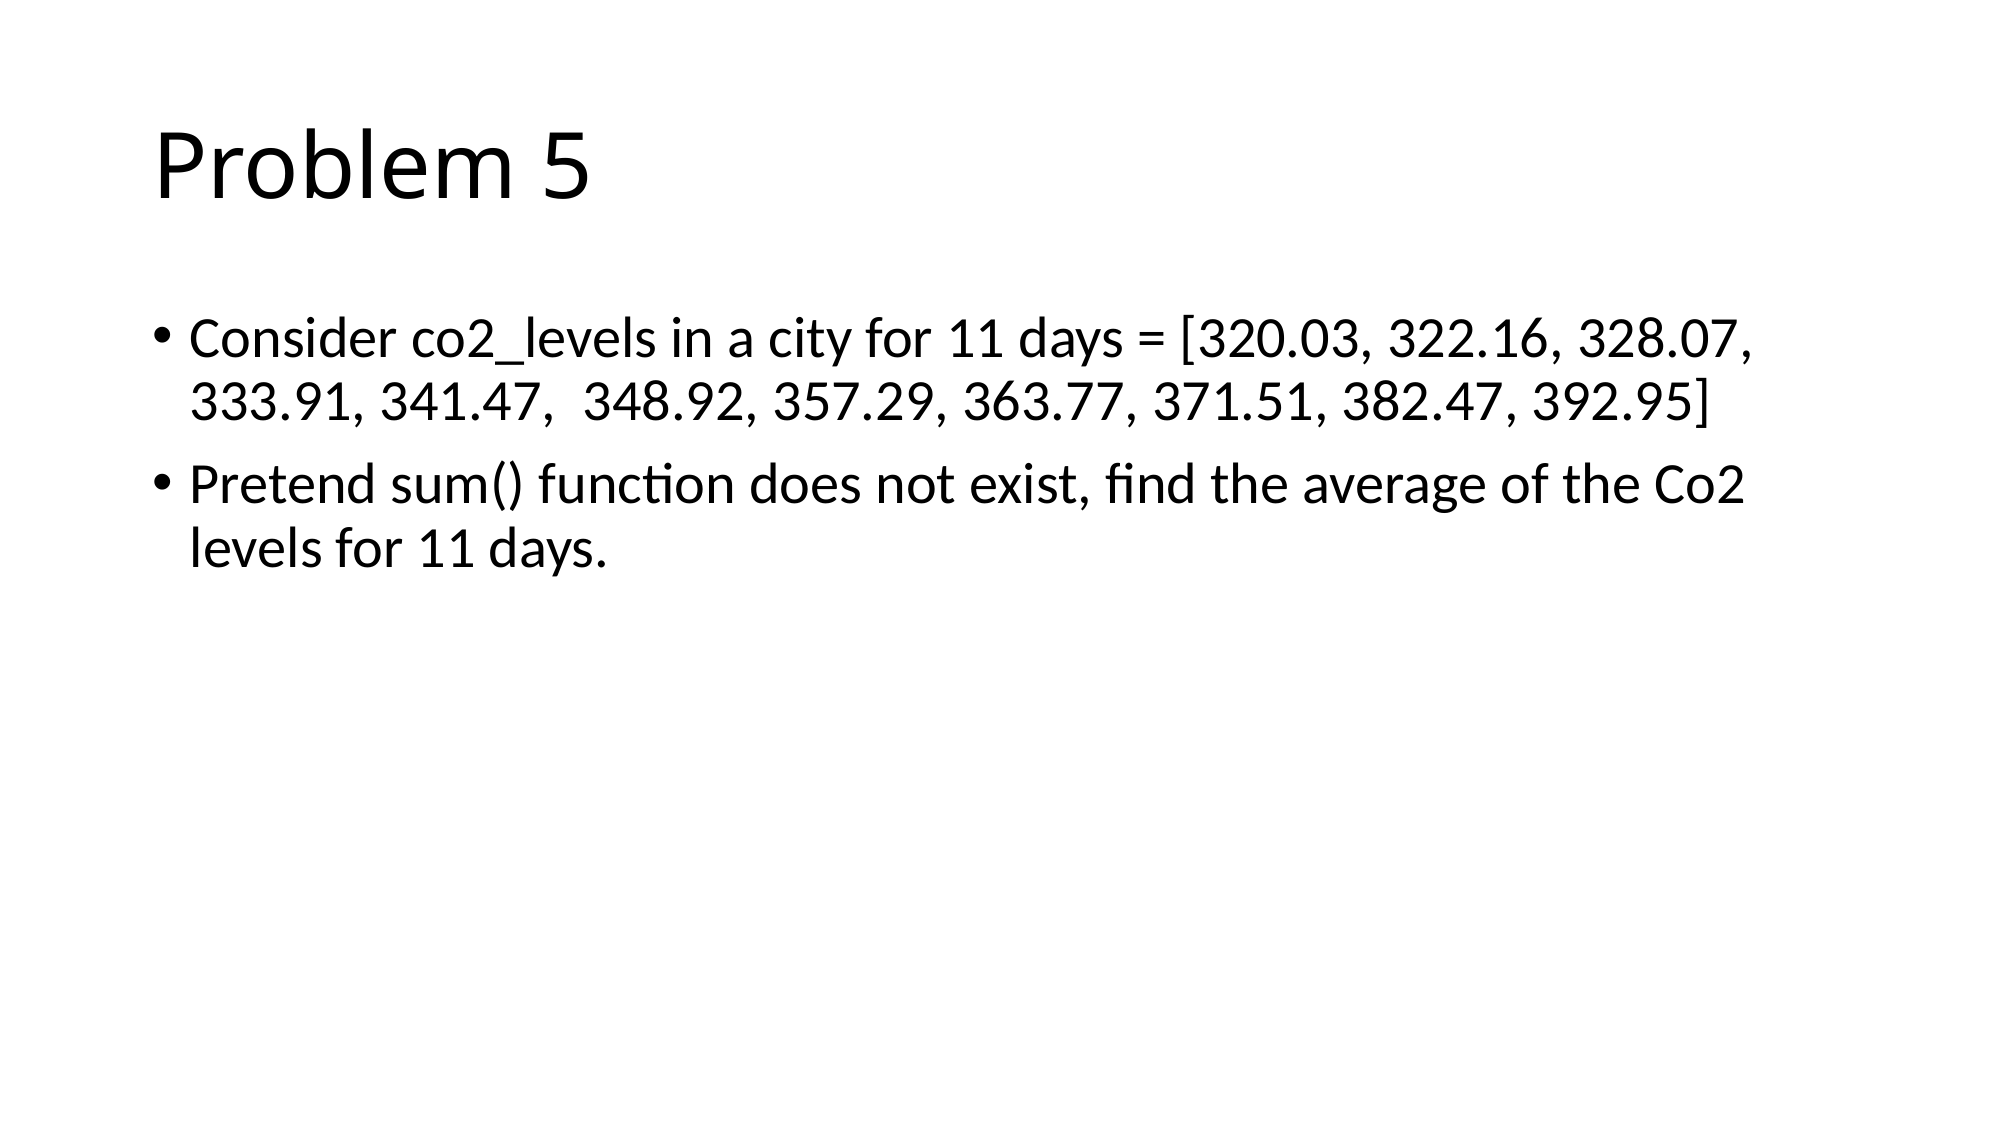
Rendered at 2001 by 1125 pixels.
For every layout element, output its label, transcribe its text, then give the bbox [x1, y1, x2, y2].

list Consider co2_levels in a city for 11 days = [320.03, 322.16, 328.07, 333.91, 341.47, 348.92, 357.29, 363.77, 371.51, 382.47, 392.95] Pretend sum() function does not exist, find the average of the Co2 levels for 11 days. [137, 299, 1863, 1014]
title Problem 5 [137, 59, 1863, 278]
